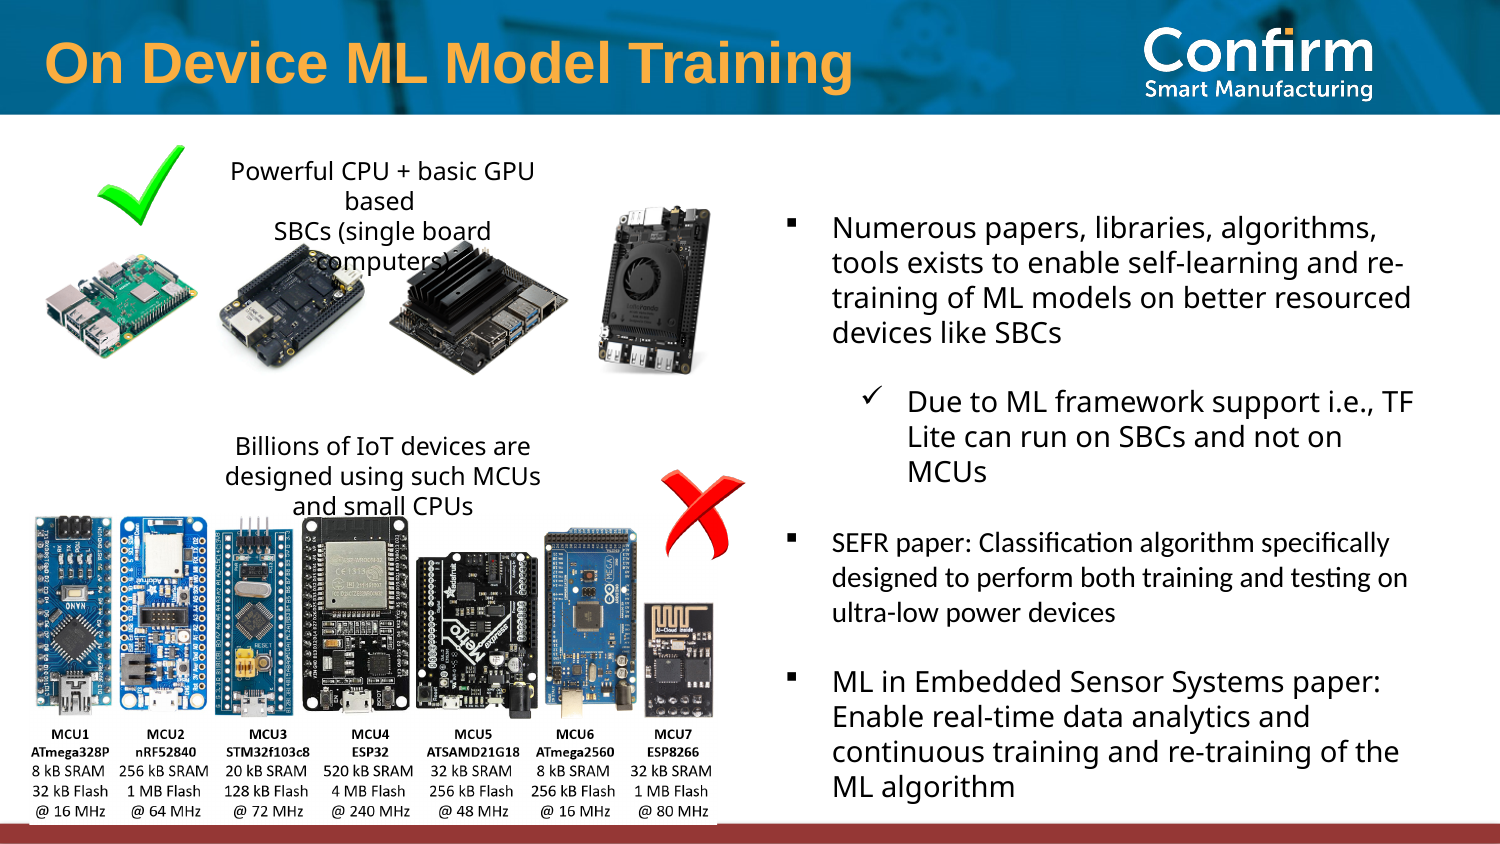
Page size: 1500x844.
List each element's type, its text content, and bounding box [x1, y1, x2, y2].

picture [1199, 40, 1220, 78]
picture [1287, 86, 1293, 96]
picture [1302, 40, 1319, 70]
picture [1297, 86, 1305, 96]
picture [1199, 83, 1207, 96]
picture [1276, 81, 1282, 96]
picture [1318, 86, 1324, 96]
picture [1364, 86, 1371, 101]
picture [1147, 88, 1156, 96]
picture [29, 465, 747, 825]
picture [1361, 88, 1367, 96]
text_box Powerful CPU + basic GPU based SBCs (single board computers) [195, 147, 571, 197]
picture [1263, 14, 1292, 70]
picture [1269, 86, 1273, 96]
text_box On Device ML Model Training [29, 17, 1199, 88]
text_box Numerous papers, libraries, algorithms, tools exists to enable self-learning and re-training of ML models on better resourced devices like SBCs Due to ML framework support i.e., TF Lite can run on SBCs and not on MCUs SEFR paper: Classification algorithm specifically designed to perform both training and testing on ultra-low power devices ML in Embedded Sensor Systems paper: Enable real-time data analytics and continuous training and re-training of the ML algorithm [770, 201, 1434, 811]
text_box Billions of IoT devices are designed using such MCUs and small CPUs [188, 422, 578, 511]
picture [1352, 85, 1358, 96]
picture [1263, 86, 1268, 96]
picture [1253, 85, 1259, 96]
picture [1228, 40, 1256, 70]
picture [1217, 81, 1222, 96]
picture [1236, 86, 1245, 96]
picture [1309, 83, 1315, 96]
picture [1175, 88, 1189, 96]
picture [1226, 81, 1232, 96]
picture [29, 143, 718, 377]
picture [1326, 40, 1372, 70]
picture [824, 88, 848, 95]
